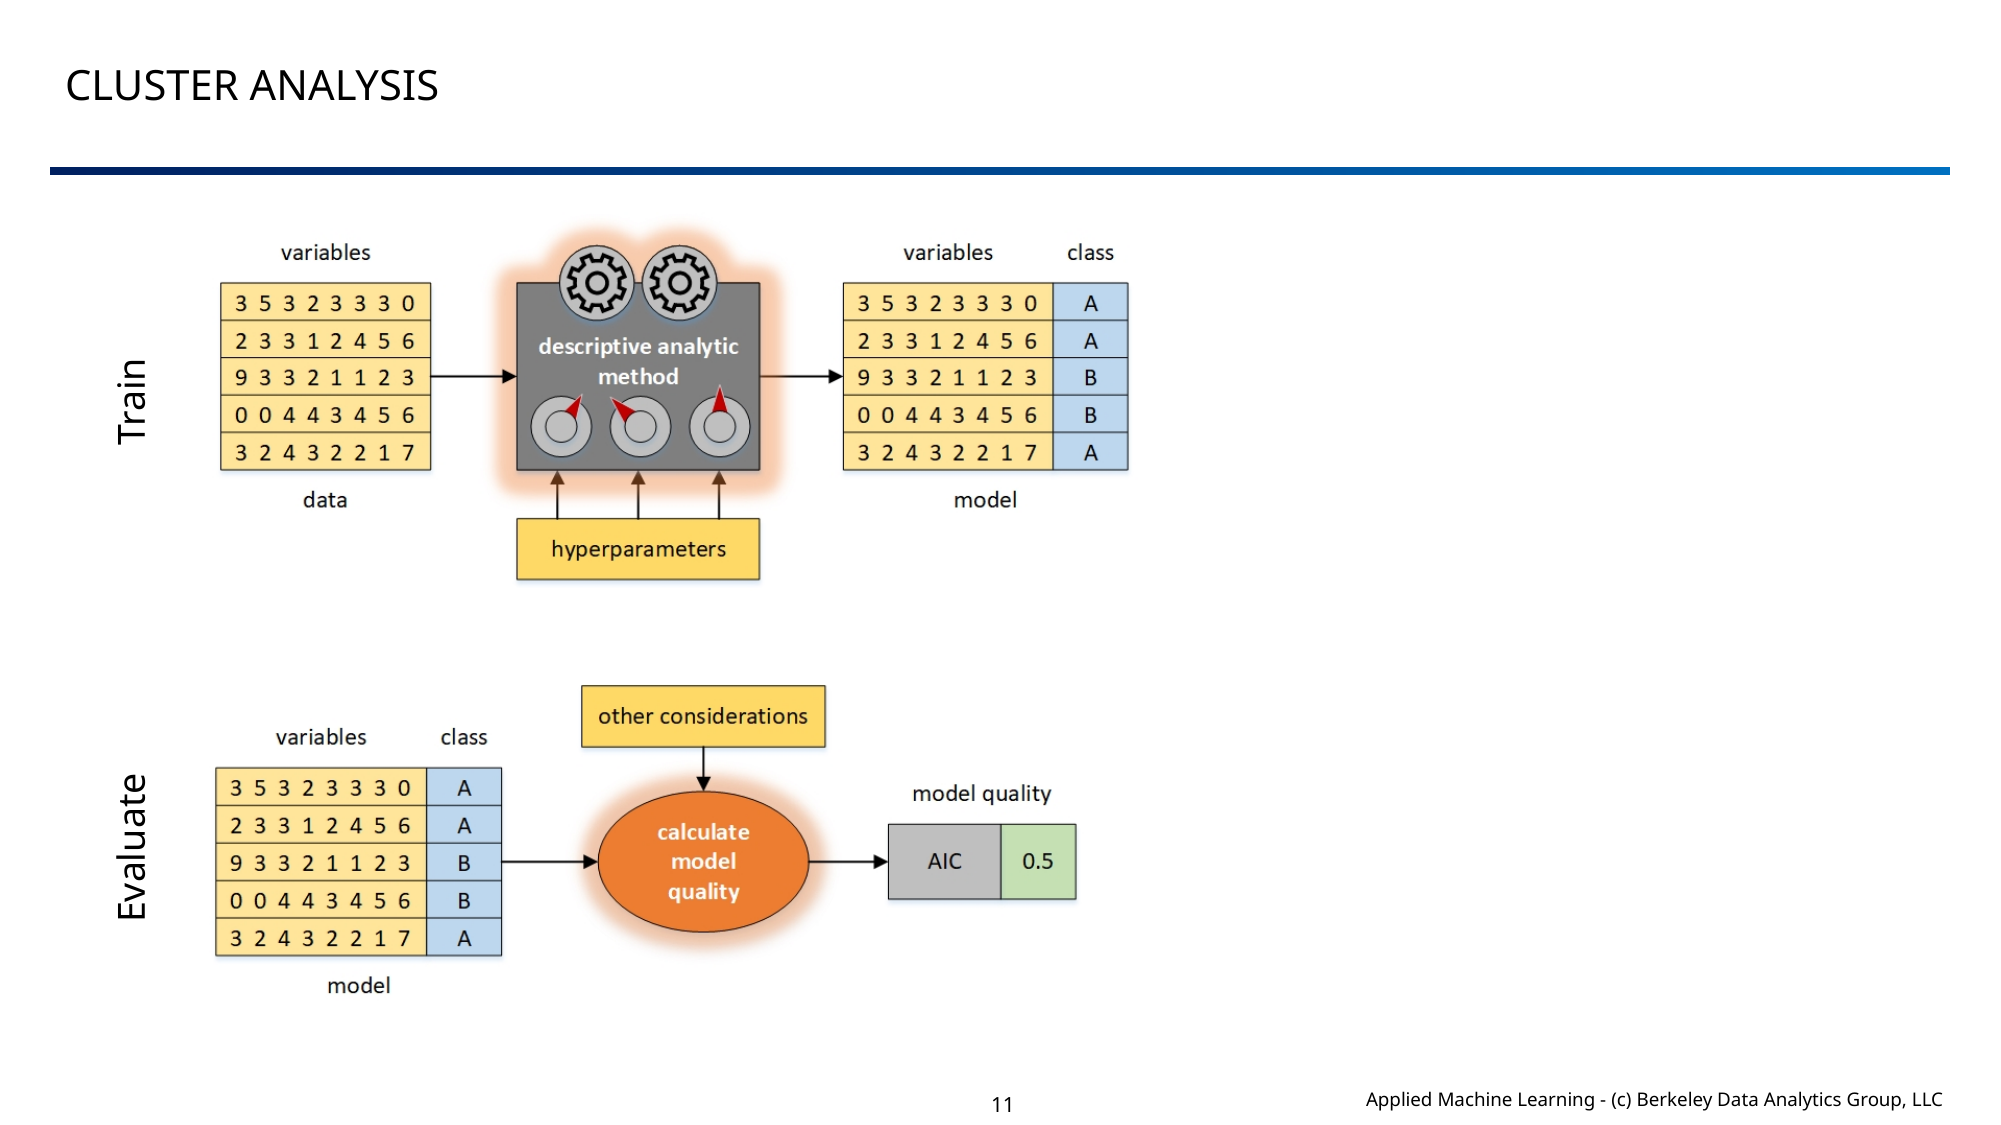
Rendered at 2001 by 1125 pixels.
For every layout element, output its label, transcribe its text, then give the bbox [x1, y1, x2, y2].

picture [212, 212, 1138, 591]
picture [209, 682, 1084, 1013]
footer Applied Machine Learning - (c) Berkeley Data Analytics Group, LLC [1100, 1080, 1950, 1125]
slide_number 11 [922, 1080, 1084, 1125]
text_box Evaluate [99, 683, 160, 1013]
title Cluster Analysis [50, 12, 1950, 155]
text_box Train [99, 212, 160, 591]
